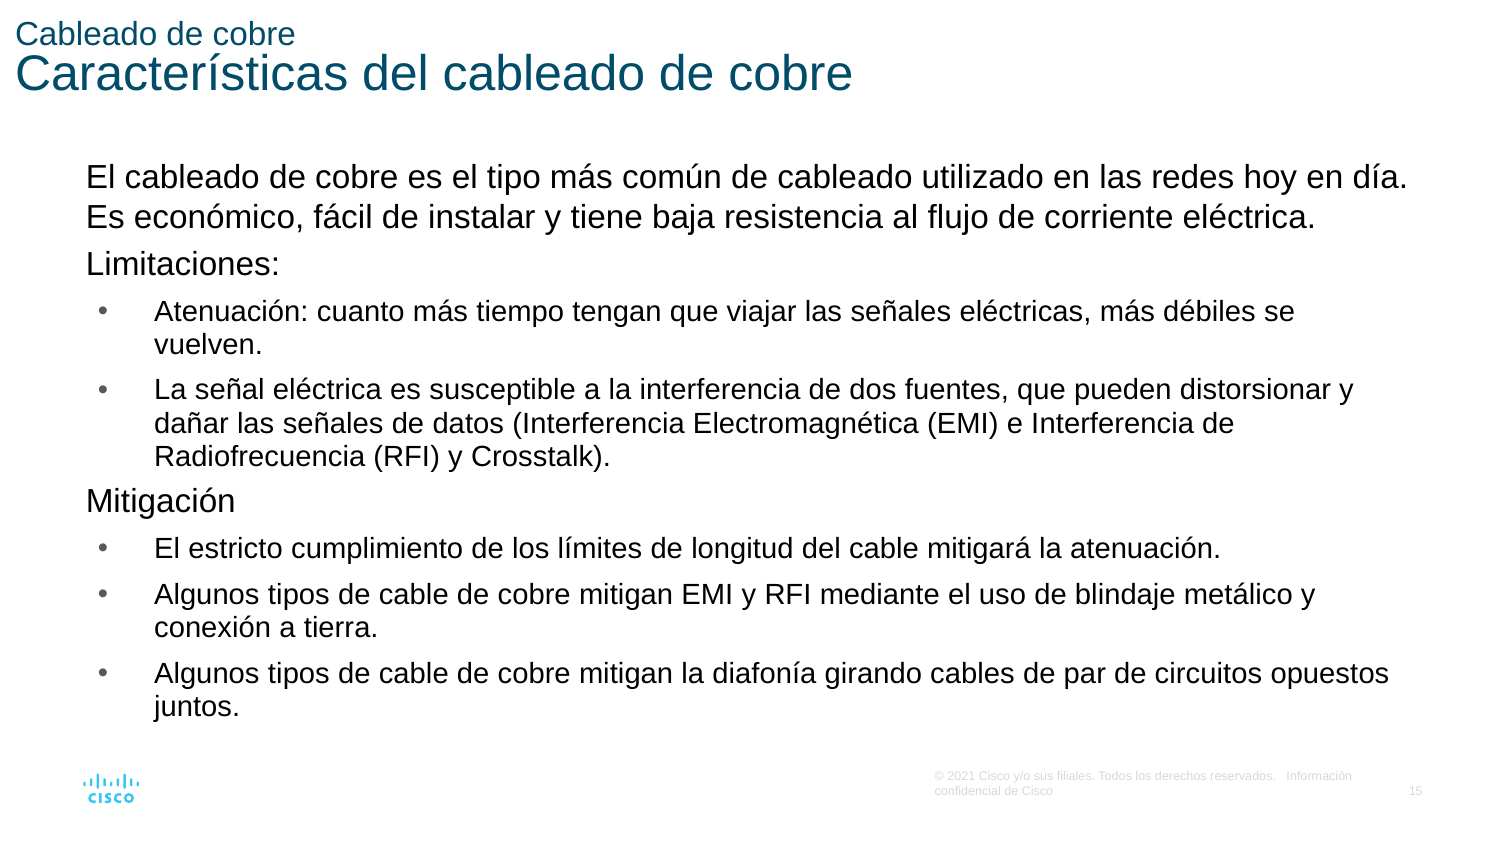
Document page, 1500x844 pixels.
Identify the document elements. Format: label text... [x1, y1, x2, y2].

title Cableado de cobre Características del cableado de cobre [0, 0, 1369, 121]
list El cableado de cobre es el tipo más común de cableado utilizado en las redes hoy en día. Es económico, fácil de instalar y tiene baja resistencia al flujo de corriente eléctrica. Limitaciones: Atenuación: cuanto más tiempo tengan que viajar las señales eléctricas, más débiles se vuelven. La señal eléctrica es susceptible a la interferencia de dos fuentes, que pueden distorsionar y dañar las señales de datos (Interferencia Electromagnética (EMI) e Interferencia de Radiofrecuencia (RFI) y Crosstalk). Mitigación El estricto cumplimiento de los límites de longitud del cable mitigará la atenuación. Algunos tipos de cable de cobre mitigan EMI y RFI mediante el uso de blindaje metálico y conexión a tierra. Algunos tipos de cable de cobre mitigan la diafonía girando cables de par de circuitos opuestos juntos. [70, 147, 1430, 724]
